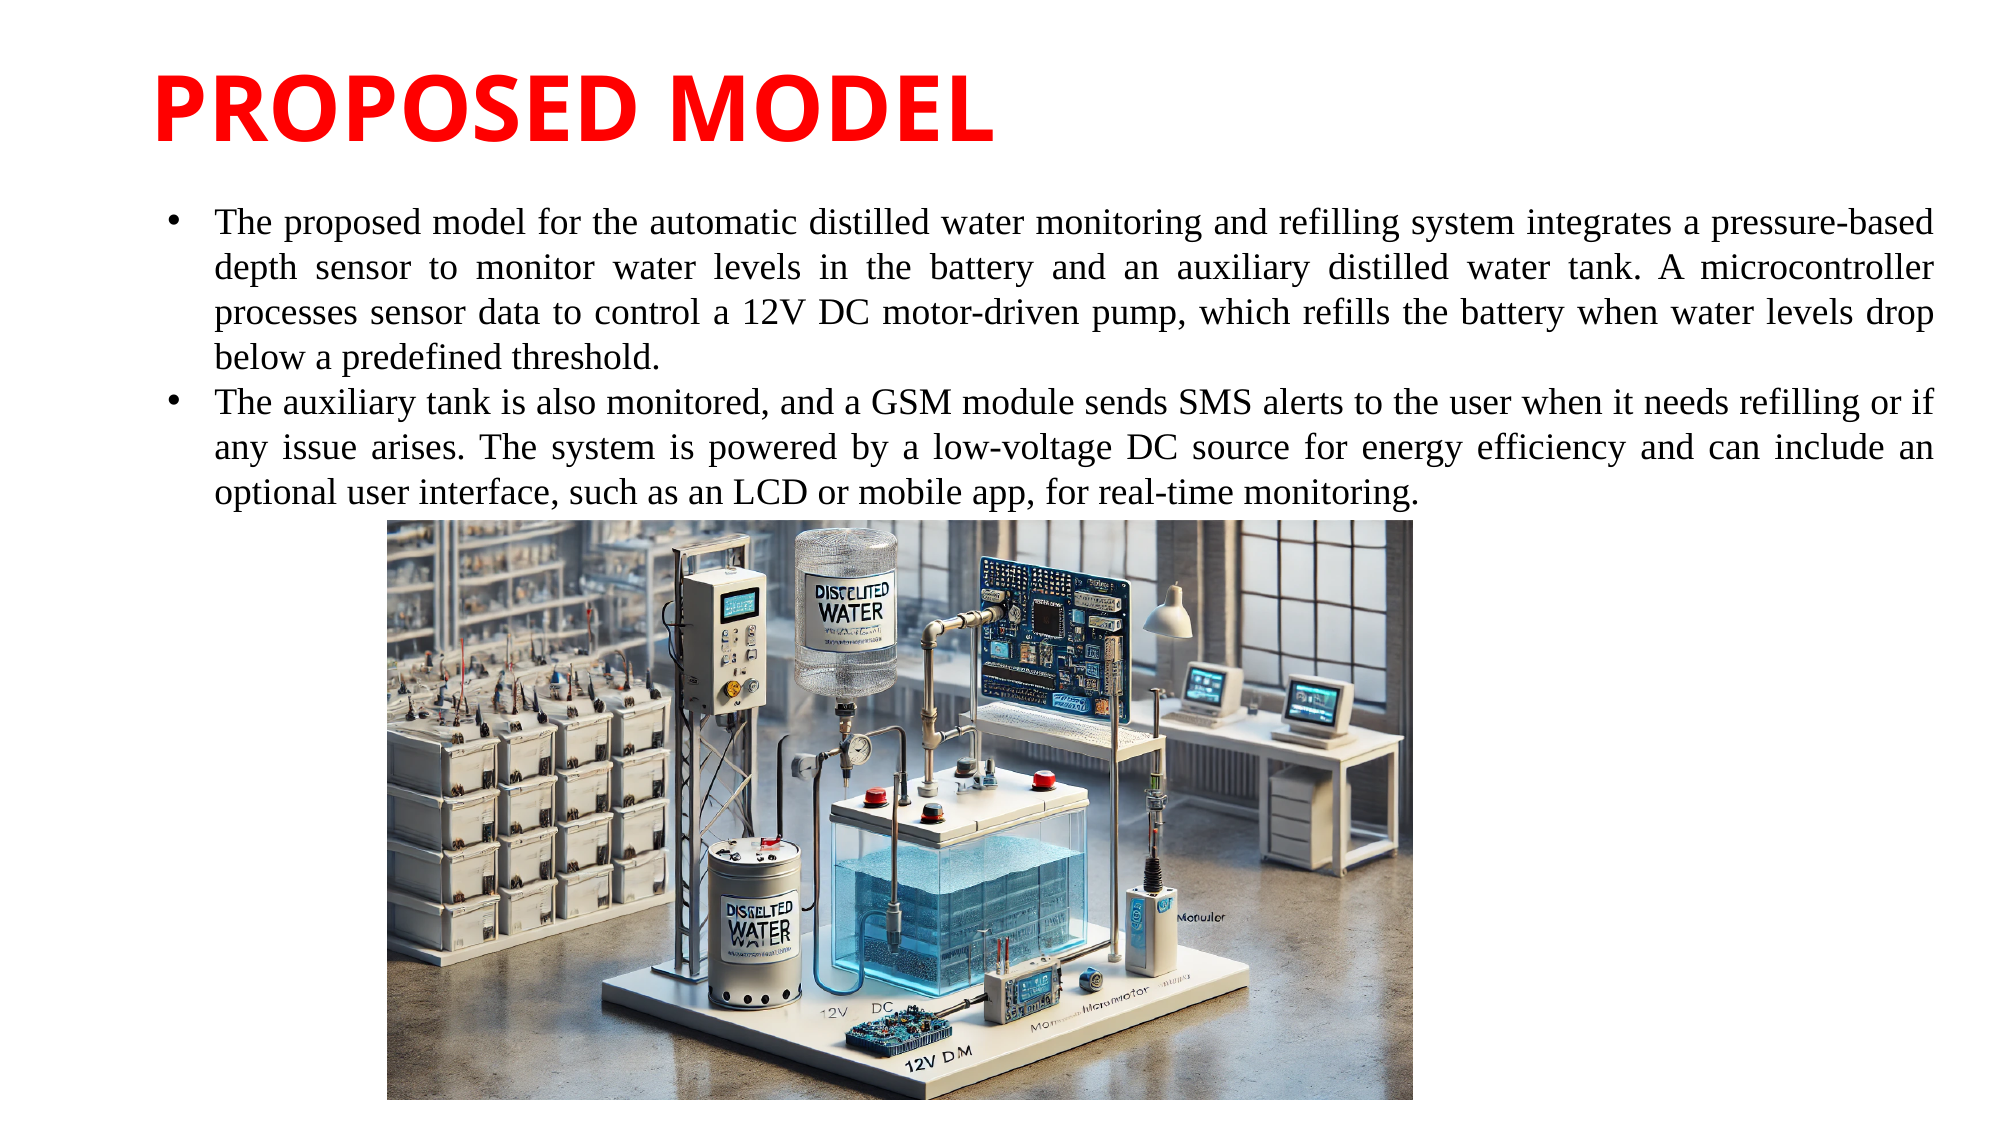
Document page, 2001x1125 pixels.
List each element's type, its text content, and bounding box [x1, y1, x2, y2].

list The proposed model for the automatic distilled water monitoring and refilling system integrates a pressure-based depth sensor to monitor water levels in the battery and an auxiliary distilled water tank. A microcontroller processes sensor data to control a 12V DC motor-driven pump, which refills the battery when water levels drop below a predefined threshold. The auxiliary tank is also monitored, and a GSM module sends SMS alerts to the user when it needs refilling or if any issue arises. The system is powered by a low-voltage DC source for energy efficiency and can include an optional user interface, such as an LCD or mobile app, for real-time monitoring. [152, 27, 1952, 681]
picture [387, 520, 1413, 1100]
